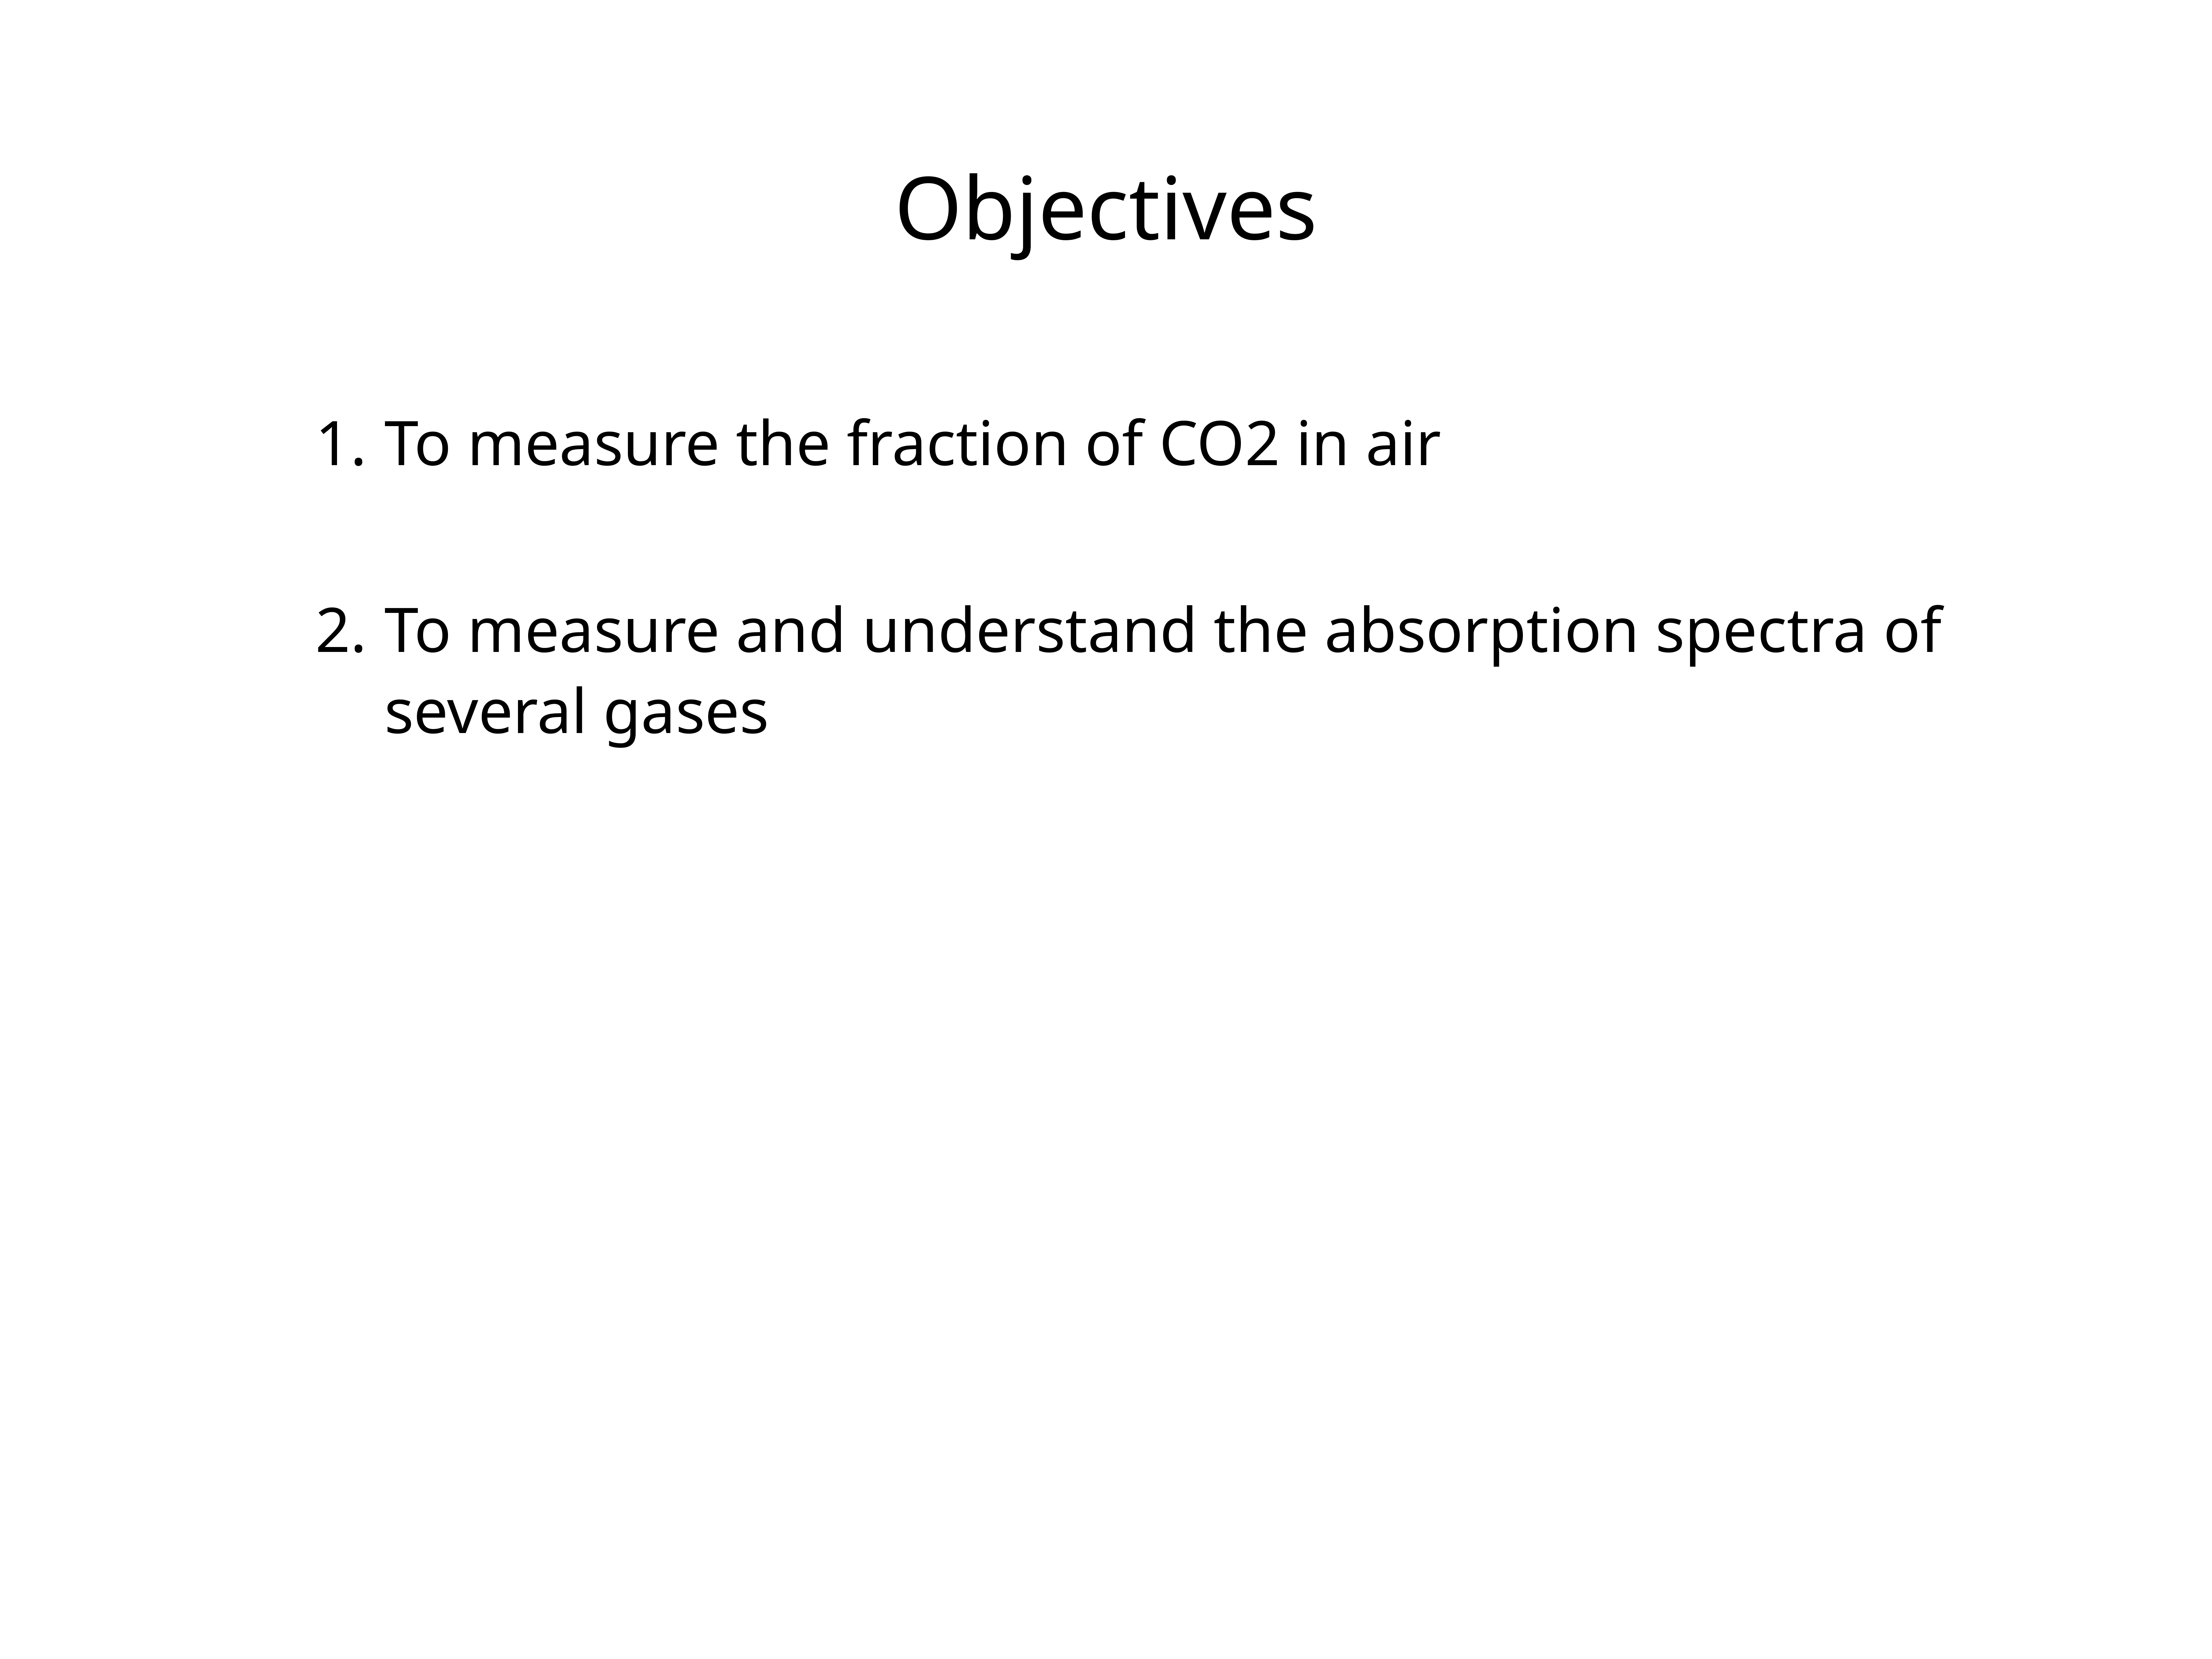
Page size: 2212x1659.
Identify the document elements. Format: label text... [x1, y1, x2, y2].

title Objectives [111, 66, 2101, 343]
list To measure the fraction of CO2 in air To measure and understand the absorption spectra of several gases [296, 387, 2101, 1482]
